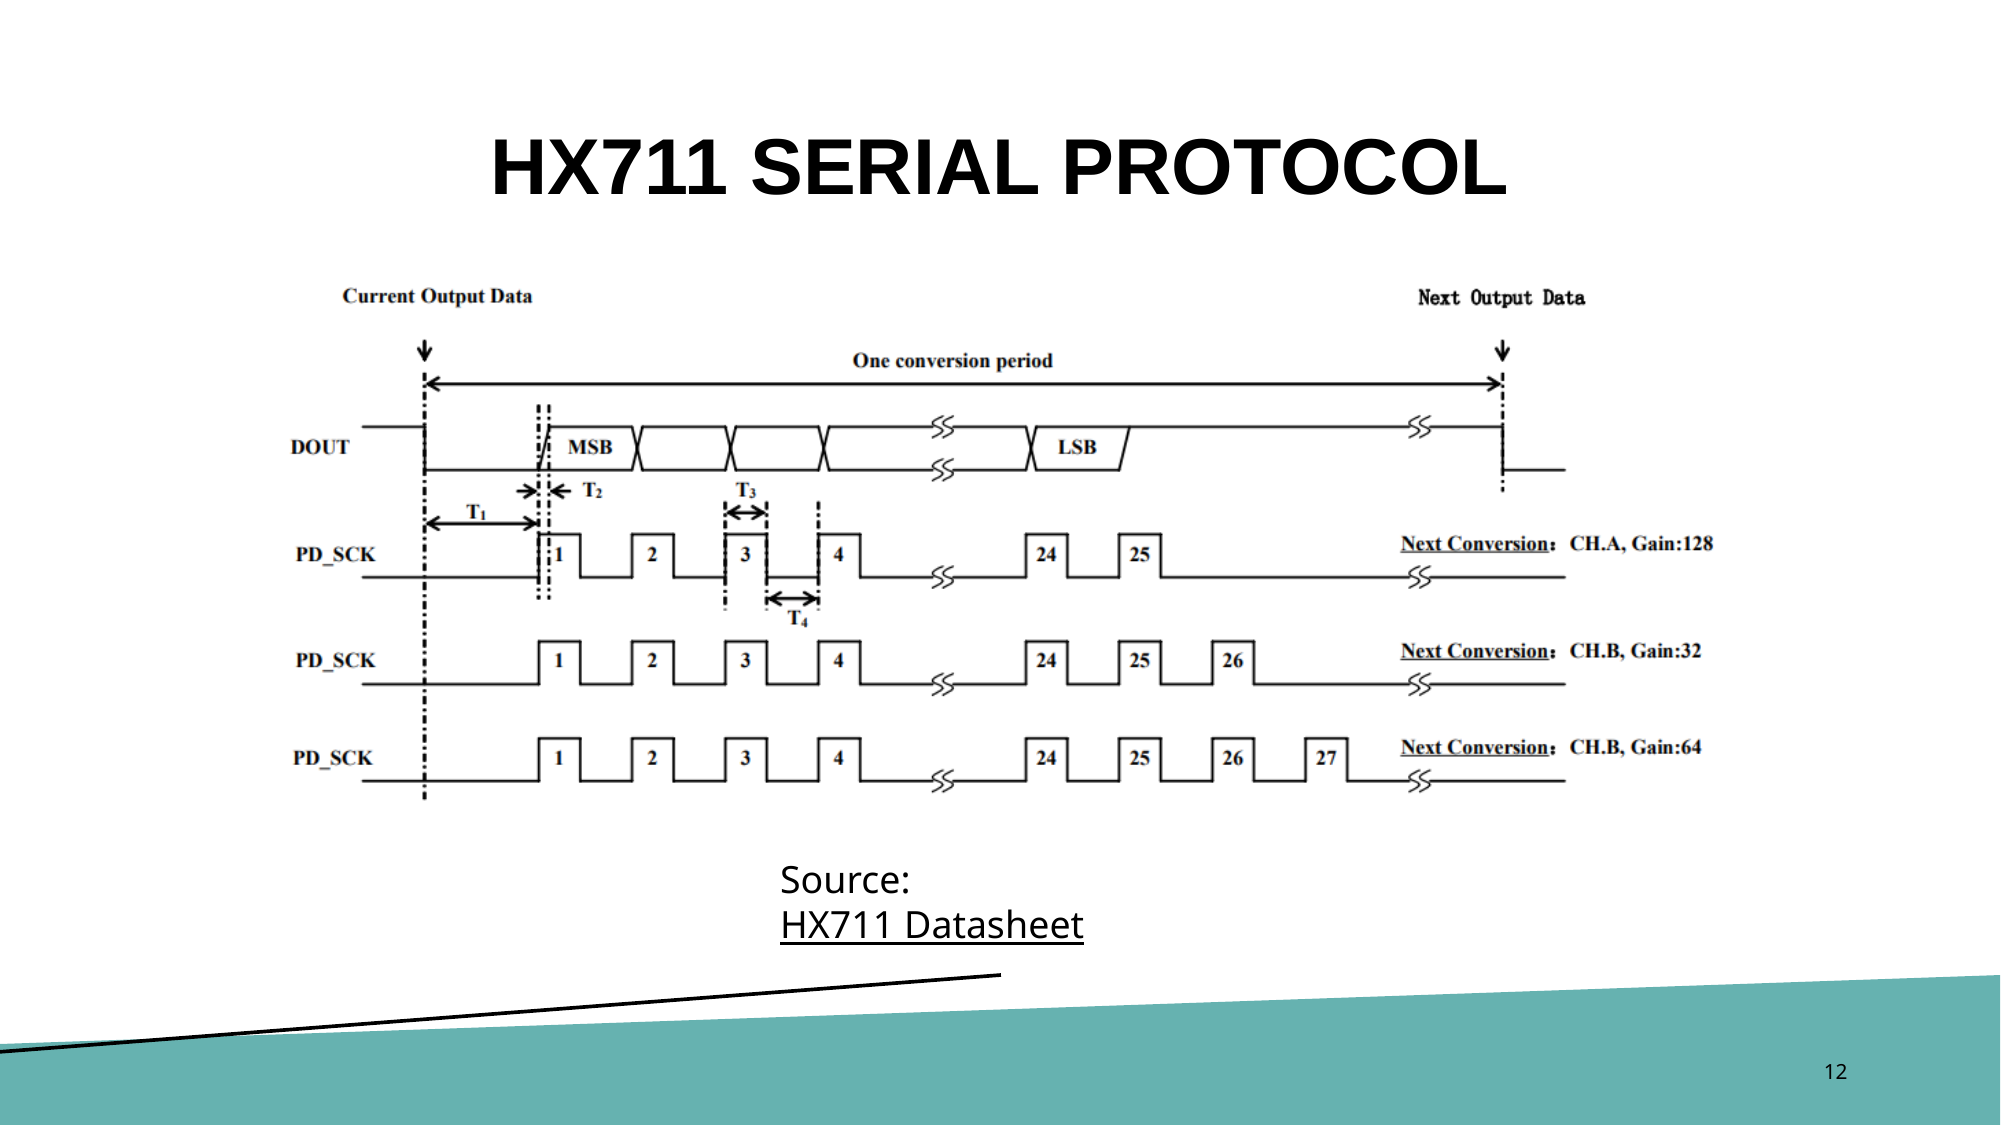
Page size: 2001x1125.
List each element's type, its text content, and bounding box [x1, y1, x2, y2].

picture [269, 245, 1731, 820]
slide_number ‹#› [1412, 1042, 1863, 1103]
text_box Source: HX711 Datasheet [765, 848, 1235, 960]
title HX711 SERIAL PROTOCOL [137, 59, 1863, 278]
